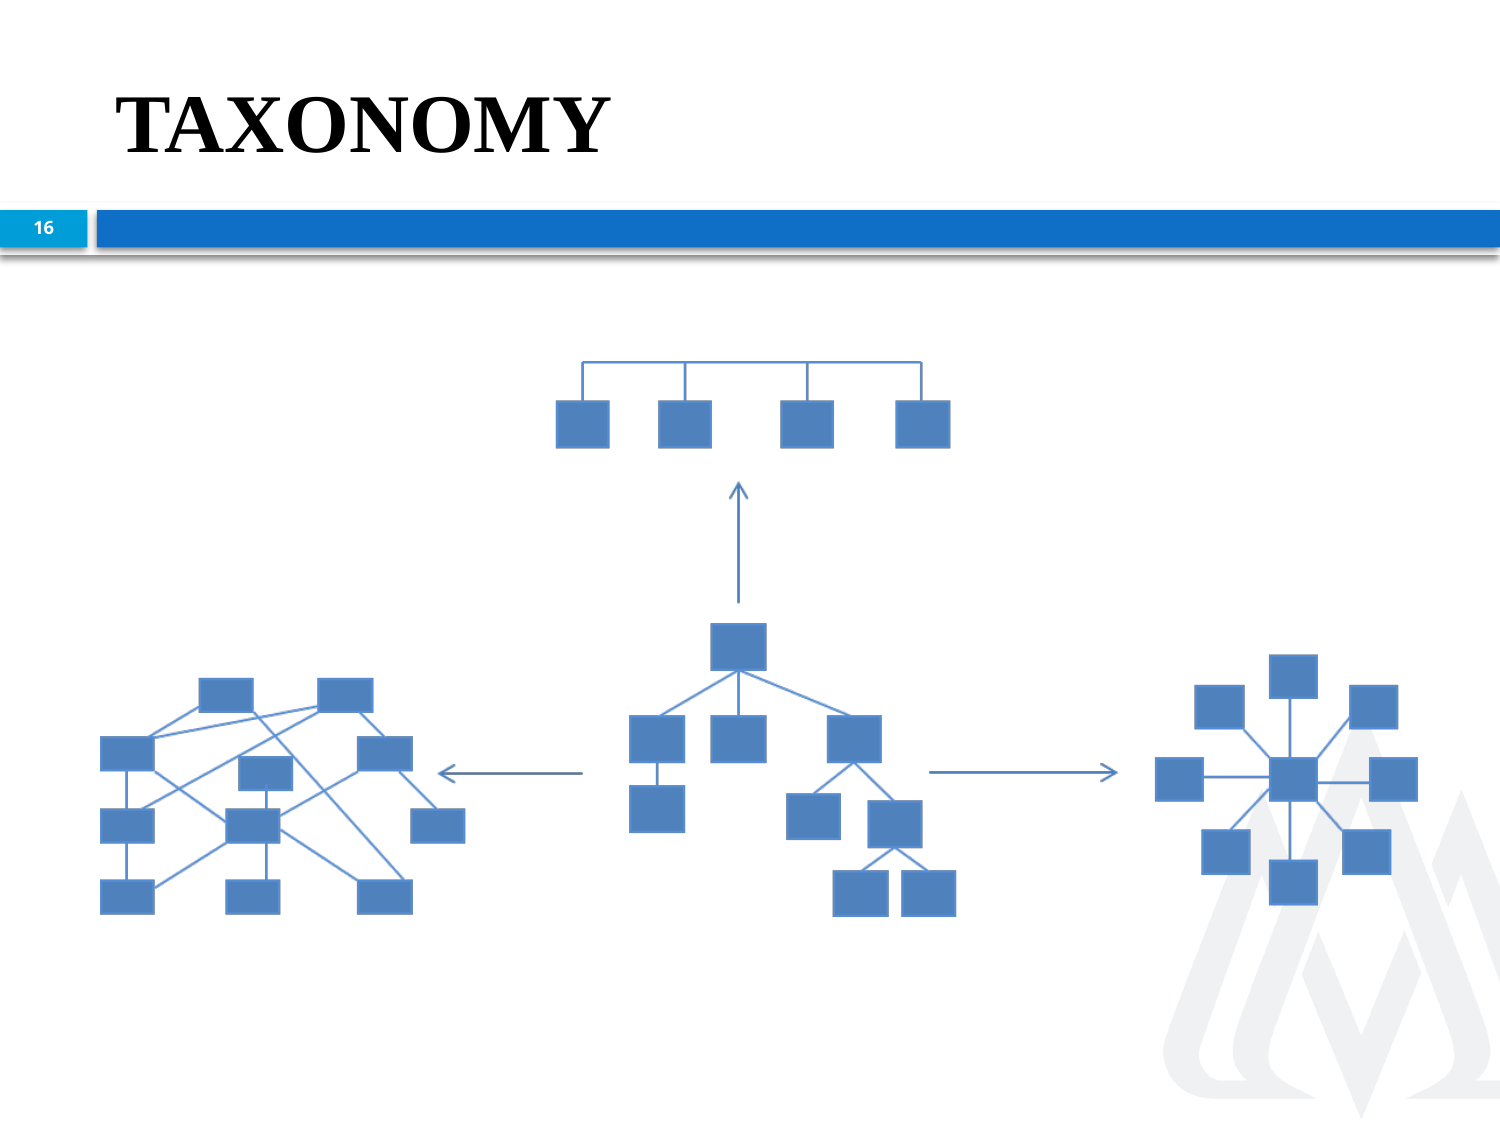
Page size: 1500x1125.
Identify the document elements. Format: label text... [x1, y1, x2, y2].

title taxonomy [100, 37, 1438, 200]
slide_number 16 [0, 208, 88, 249]
picture [100, 361, 1418, 917]
